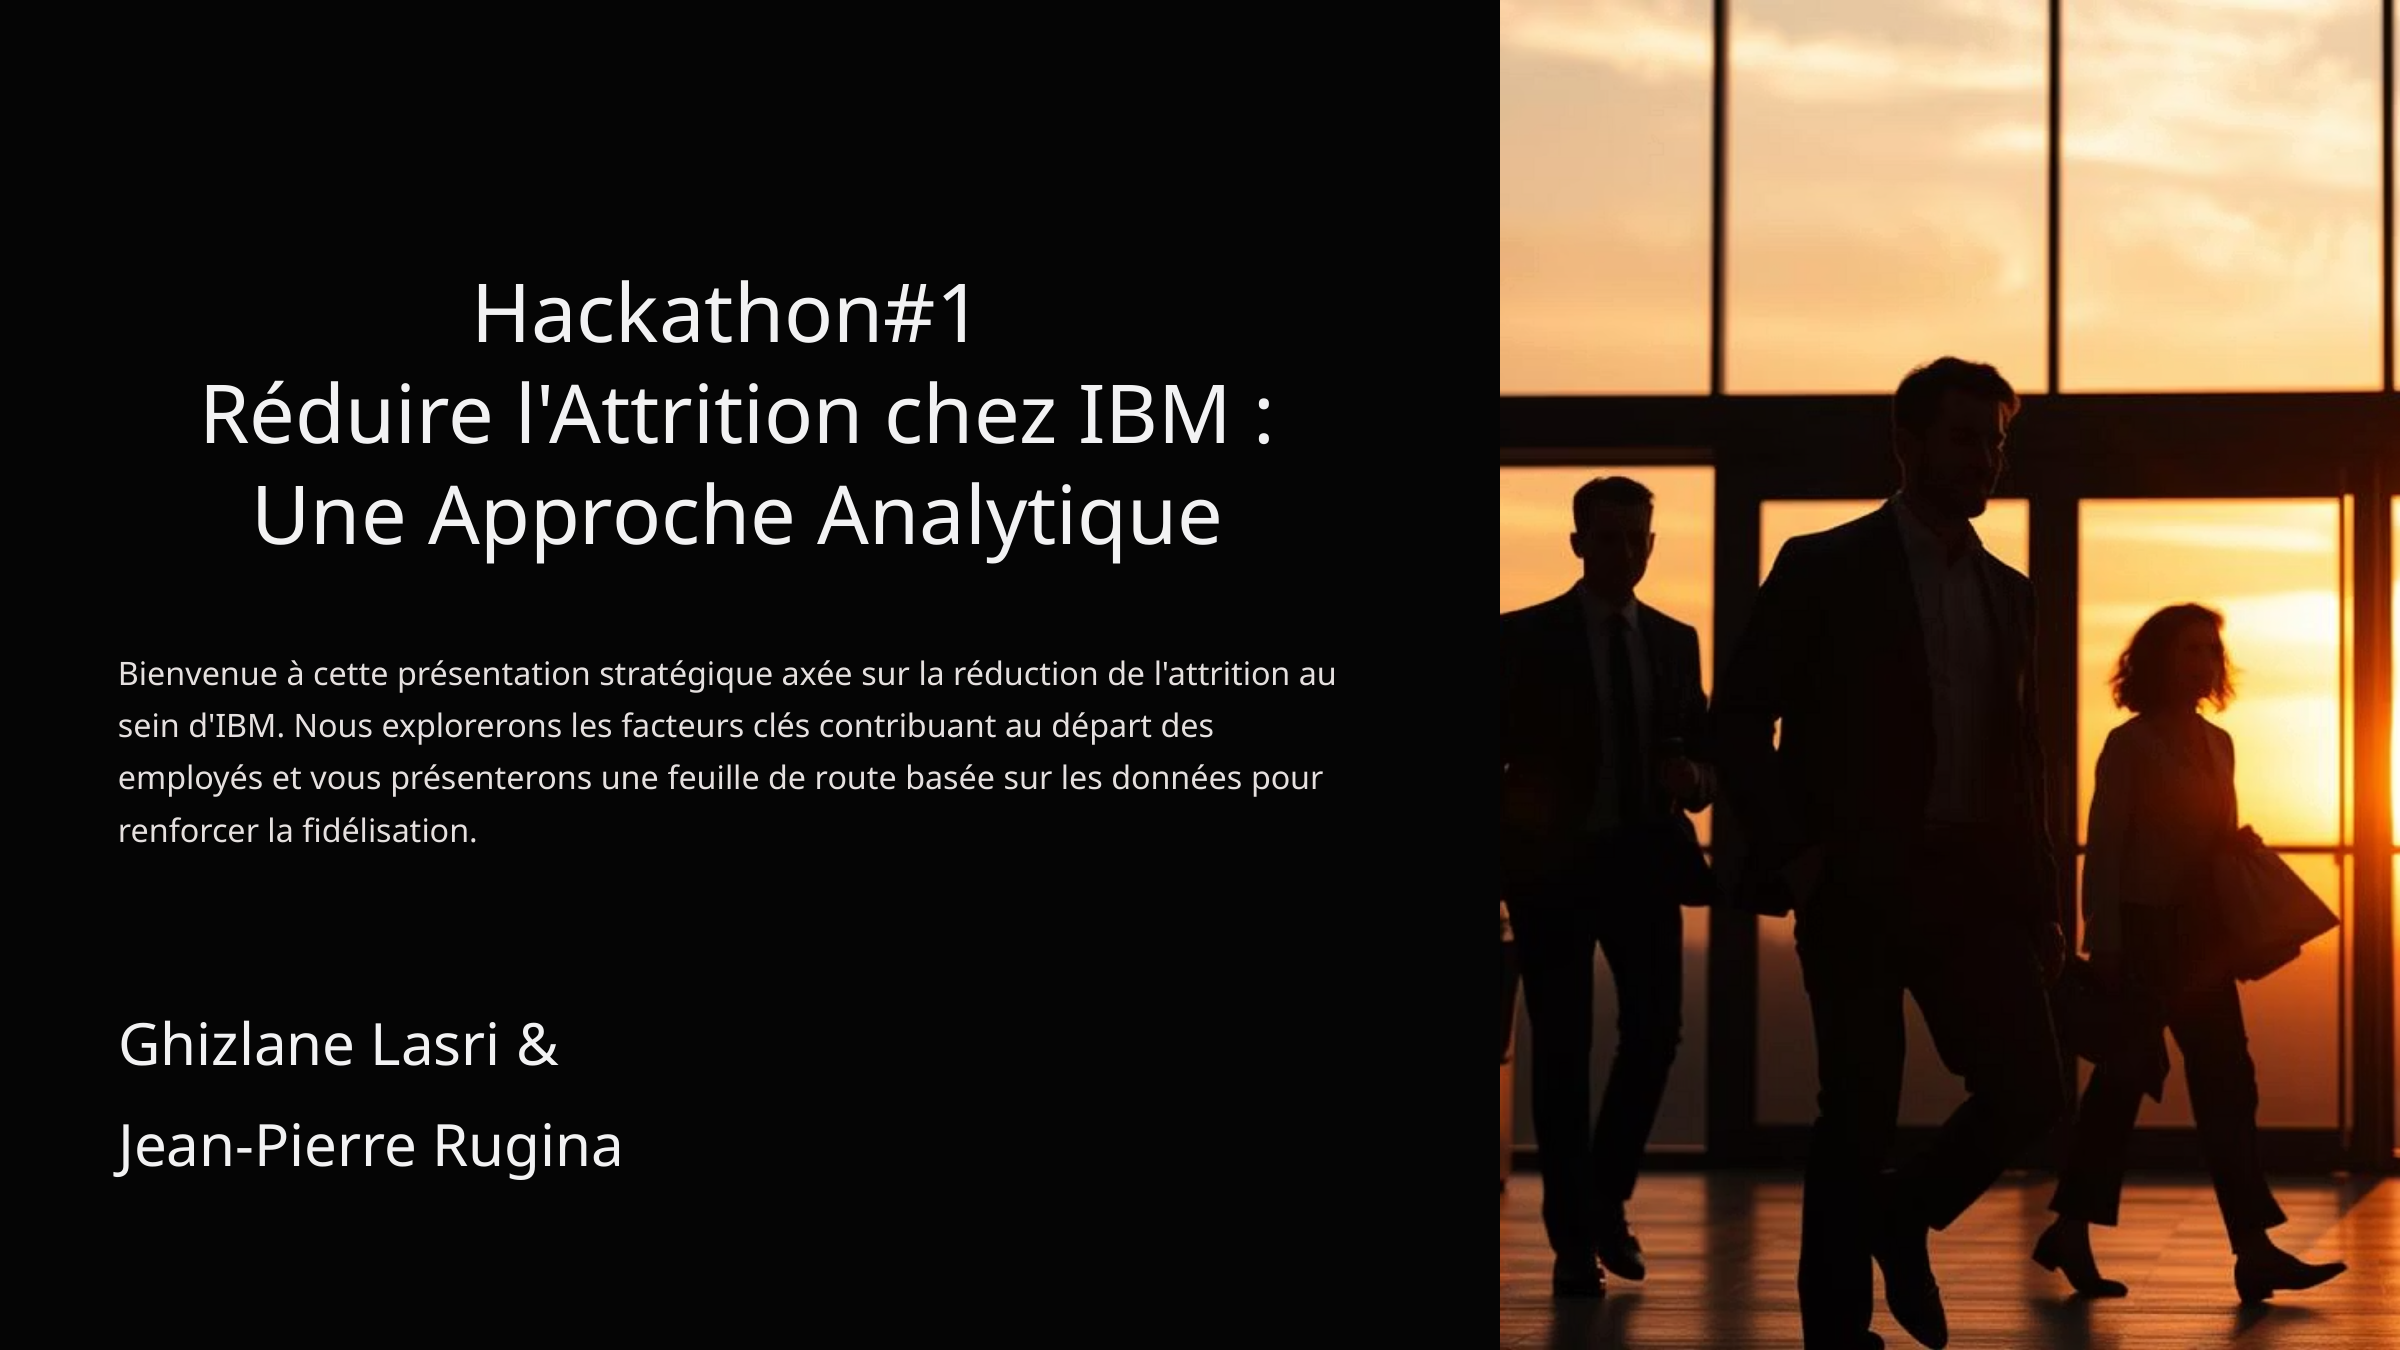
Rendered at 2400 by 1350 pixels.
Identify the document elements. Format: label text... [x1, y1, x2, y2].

text_box Bienvenue à cette présentation stratégique axée sur la réduction de l'attrition au sein d'IBM. Nous explorerons les facteurs clés contribuant au départ des employés et vous présenterons une feuille de route basée sur les données pour renforcer la fidélisation. [117, 640, 1358, 797]
text_box Hackathon#1 Réduire l'Attrition chez IBM : Une Approche Analytique [117, 257, 1358, 640]
text_box Ghizlane Lasri & Jean-Pierre Rugina [118, 975, 724, 1180]
picture [1499, 0, 2400, 1350]
